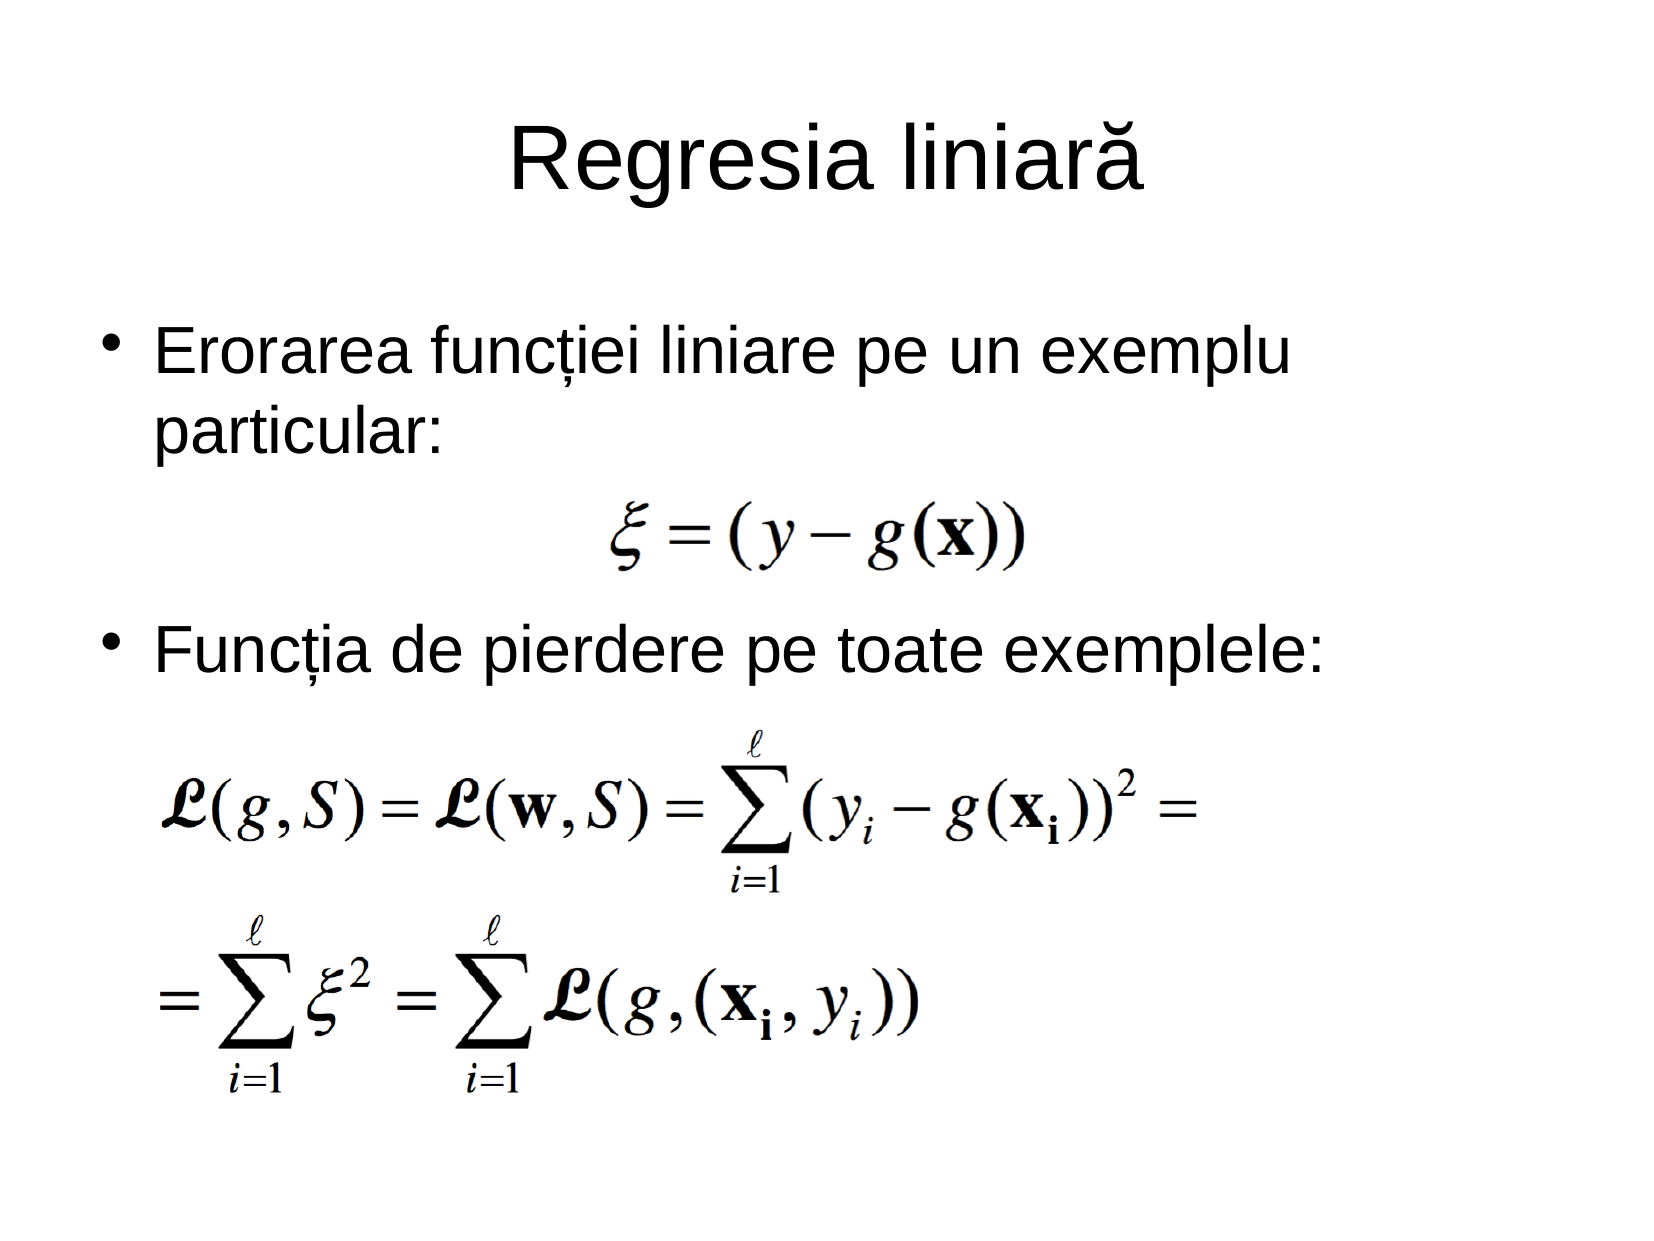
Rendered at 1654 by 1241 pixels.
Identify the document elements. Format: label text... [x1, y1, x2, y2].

picture [138, 721, 1210, 1114]
text_box Regresia liniară [82, 49, 1571, 257]
picture [598, 489, 1032, 586]
text_box Erorarea funcției liniare pe un exemplu particular: Funcția de pierdere pe toate exemplele: [82, 306, 1571, 1081]
